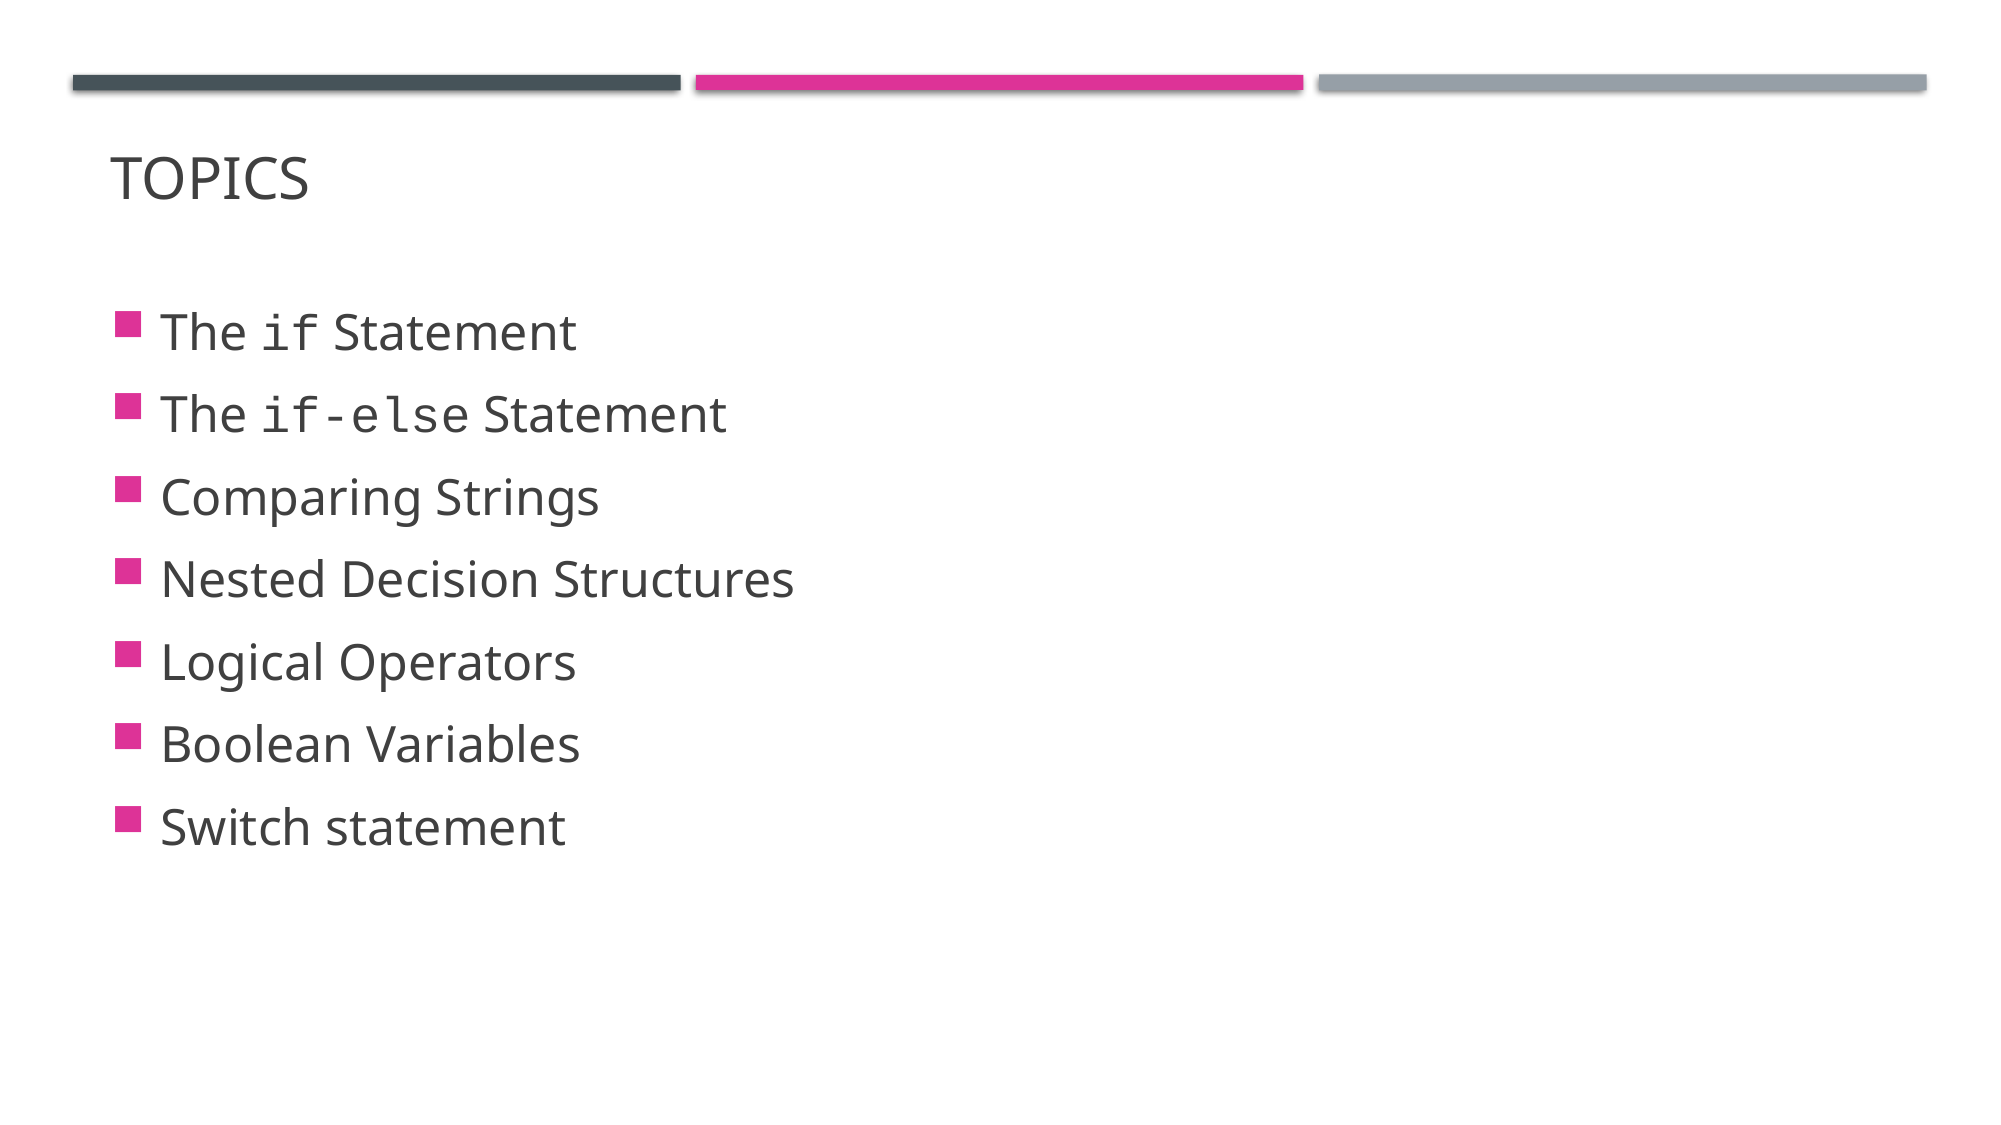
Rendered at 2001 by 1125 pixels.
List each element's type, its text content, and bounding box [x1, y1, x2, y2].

title Topics [95, 115, 1905, 219]
list The if Statement The if-else Statement Comparing Strings Nested Decision Structures Logical Operators Boolean Variables Switch statement [95, 234, 1905, 981]
